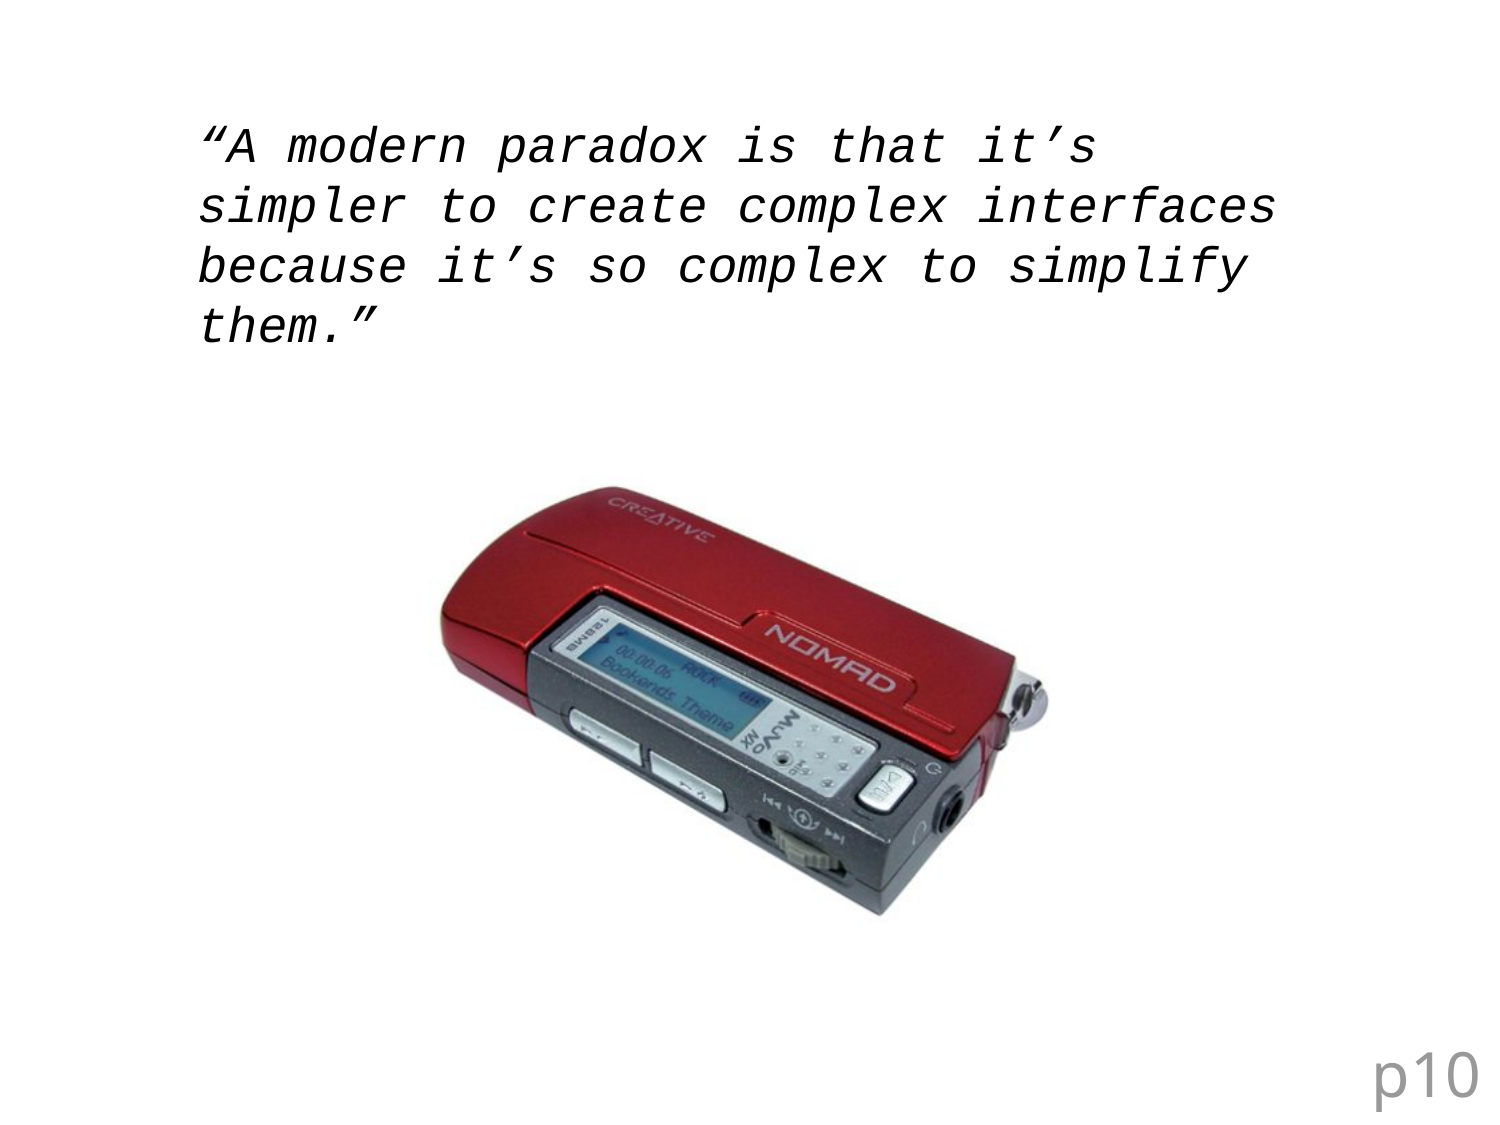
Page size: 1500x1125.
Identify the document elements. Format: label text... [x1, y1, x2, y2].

text_box “A modern paradox is that it’s simpler to create complex interfaces because it’s so complex to simplify them.” [182, 31, 1337, 433]
picture [408, 474, 1077, 948]
text_box p10 [1353, 976, 1500, 1125]
